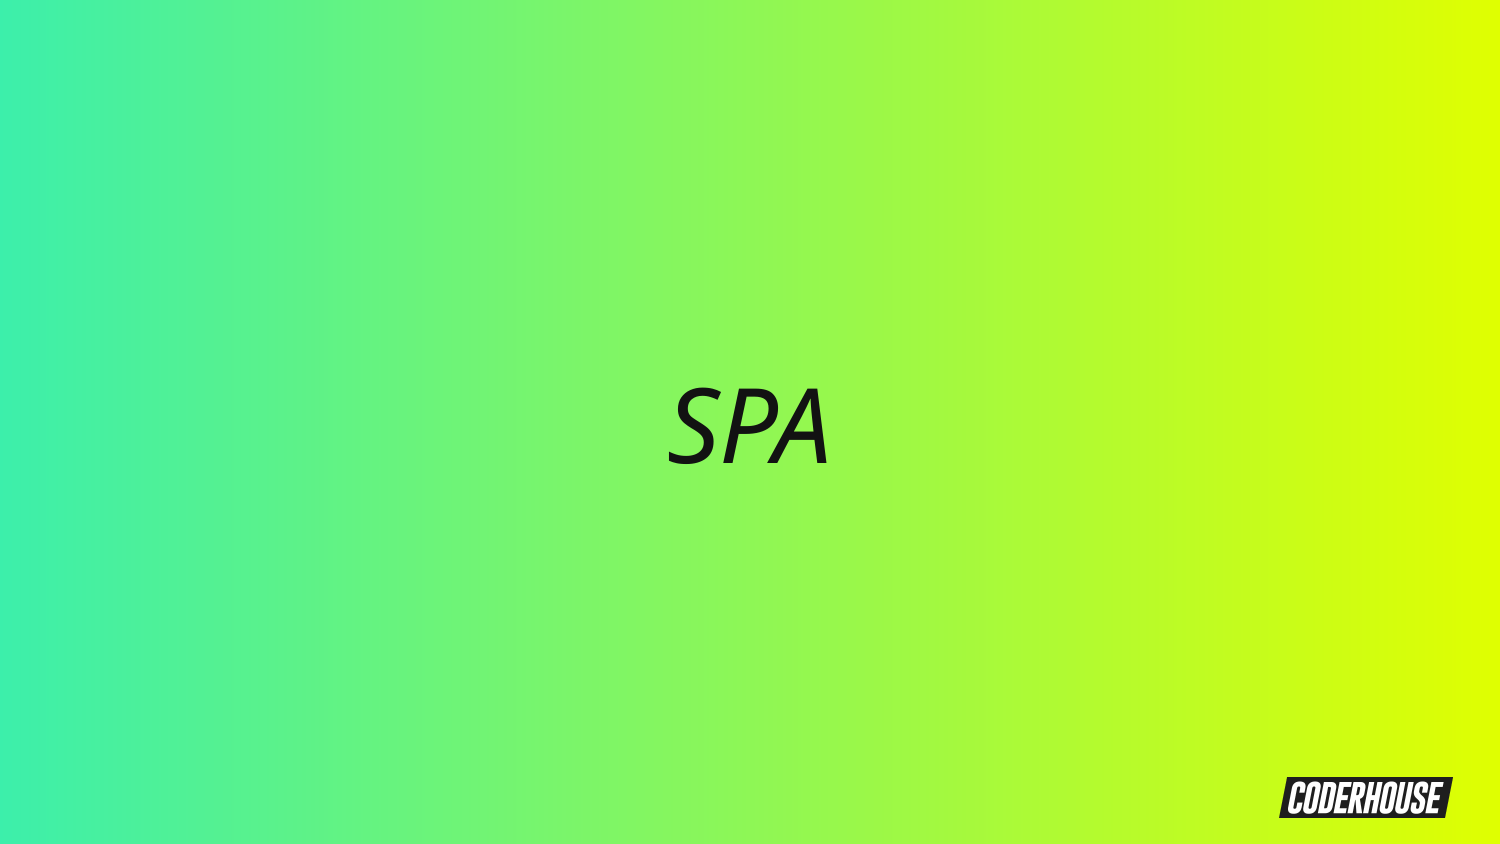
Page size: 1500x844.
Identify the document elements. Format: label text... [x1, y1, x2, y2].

picture [1279, 777, 1453, 818]
text_box SPA [229, 340, 1271, 503]
